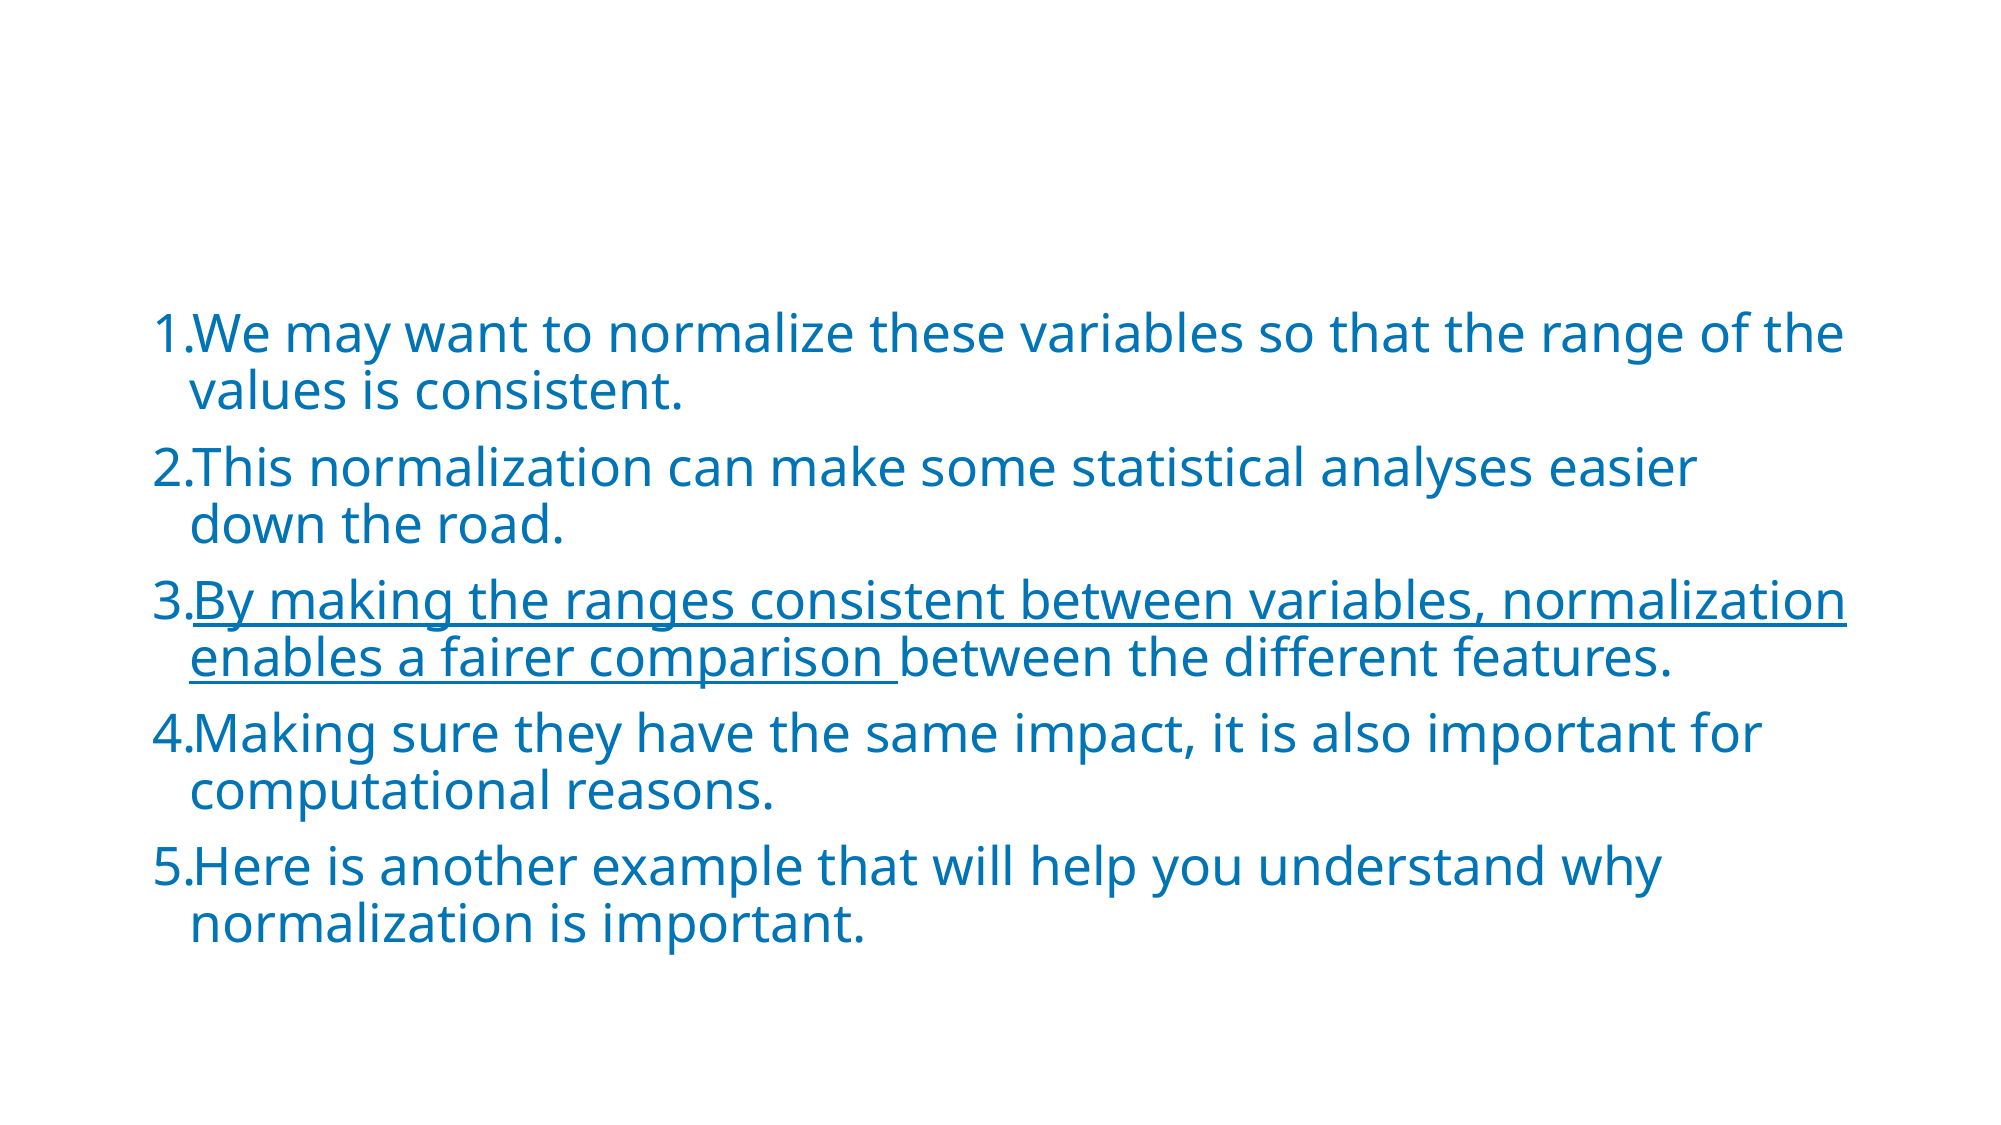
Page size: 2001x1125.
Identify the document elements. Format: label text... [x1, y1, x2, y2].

list We may want to normalize these variables so that the range of the values is consistent. This normalization can make some statistical analyses easier down the road. By making the ranges consistent between variables, normalization enables a fairer comparison between the different features. Making sure they have the same impact, it is also important for computational reasons. Here is another example that will help you understand why normalization is important. [137, 299, 1863, 1014]
